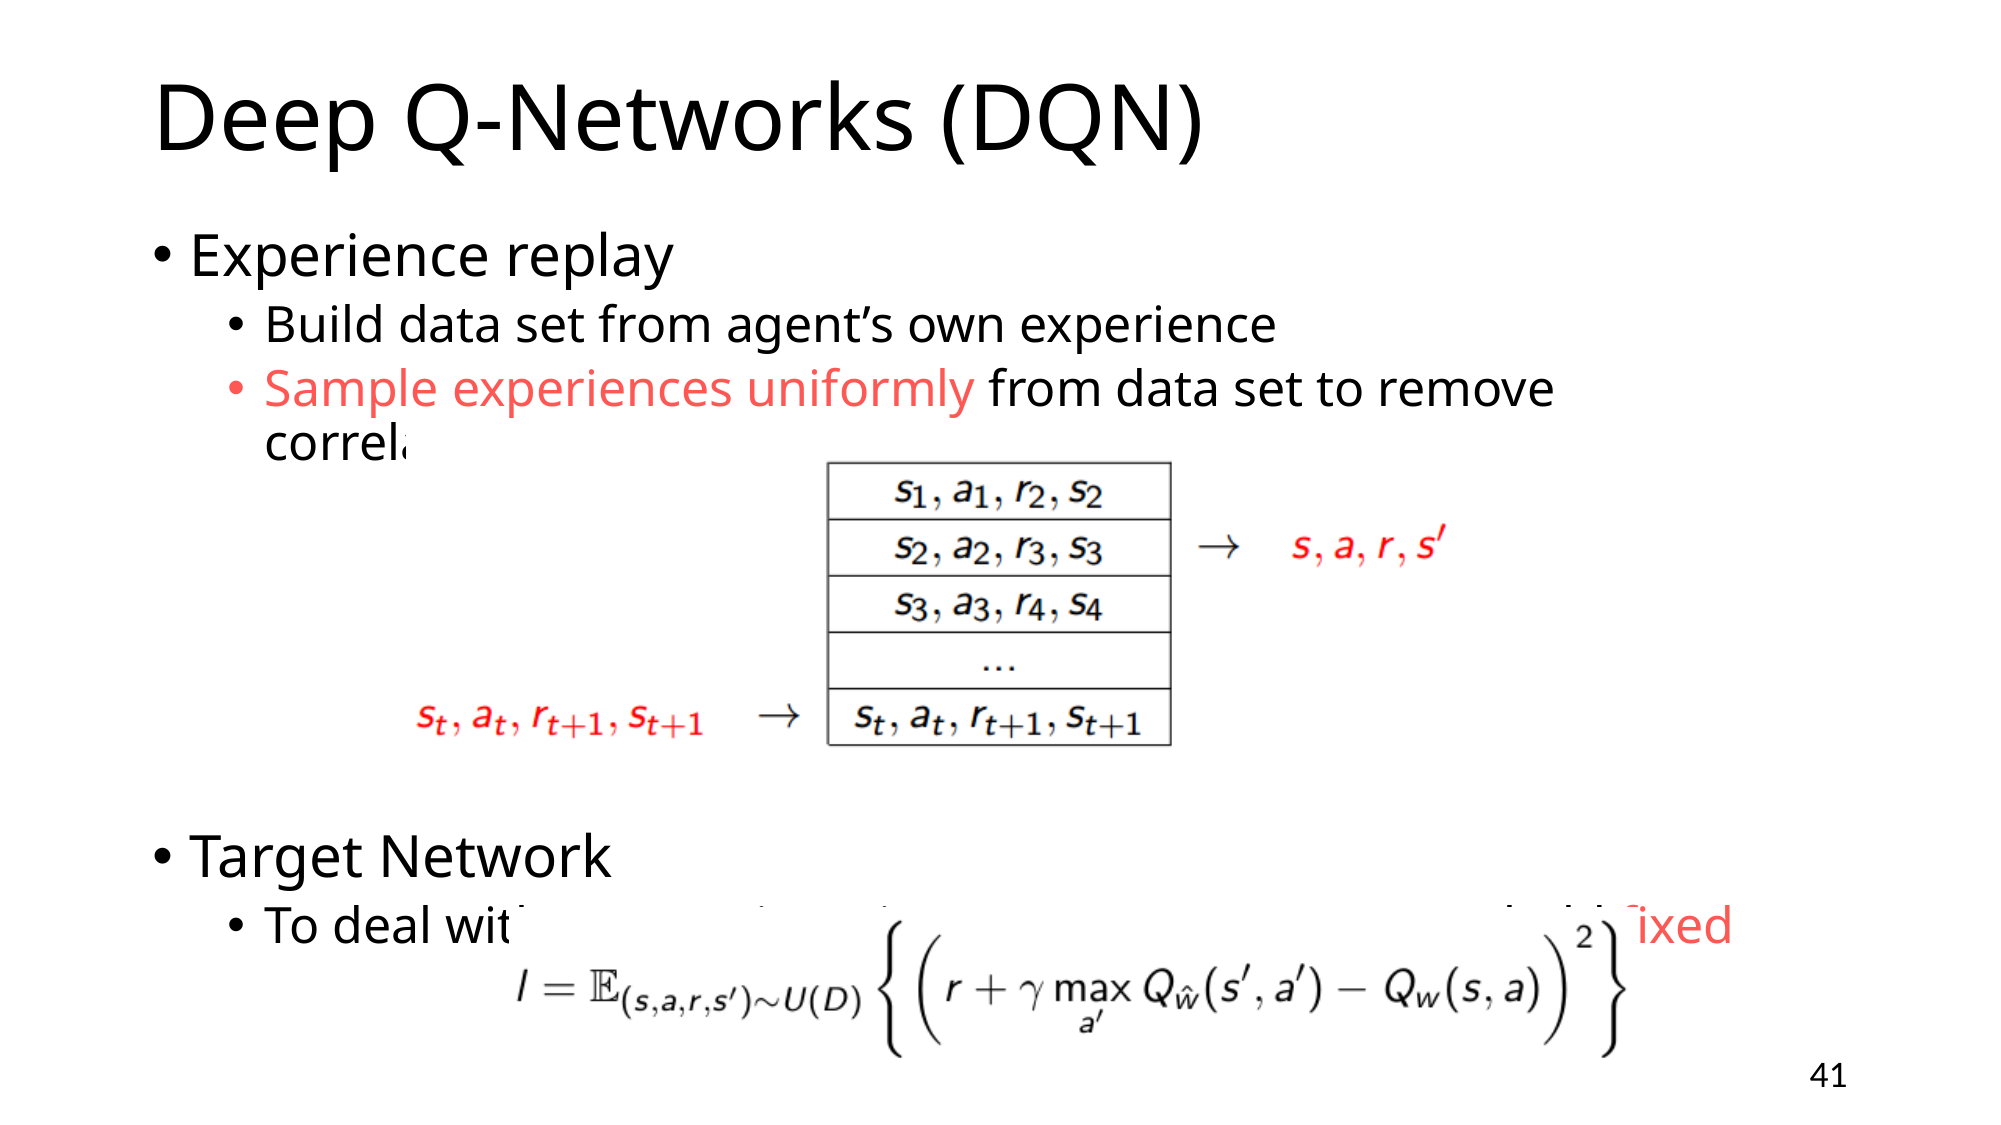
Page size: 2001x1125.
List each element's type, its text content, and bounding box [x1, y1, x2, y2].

slide_number 41 [1412, 1042, 1863, 1103]
picture [406, 422, 1469, 768]
picture [509, 907, 1638, 1069]
title Deep Q-Networks (DQN) [137, 59, 1863, 183]
